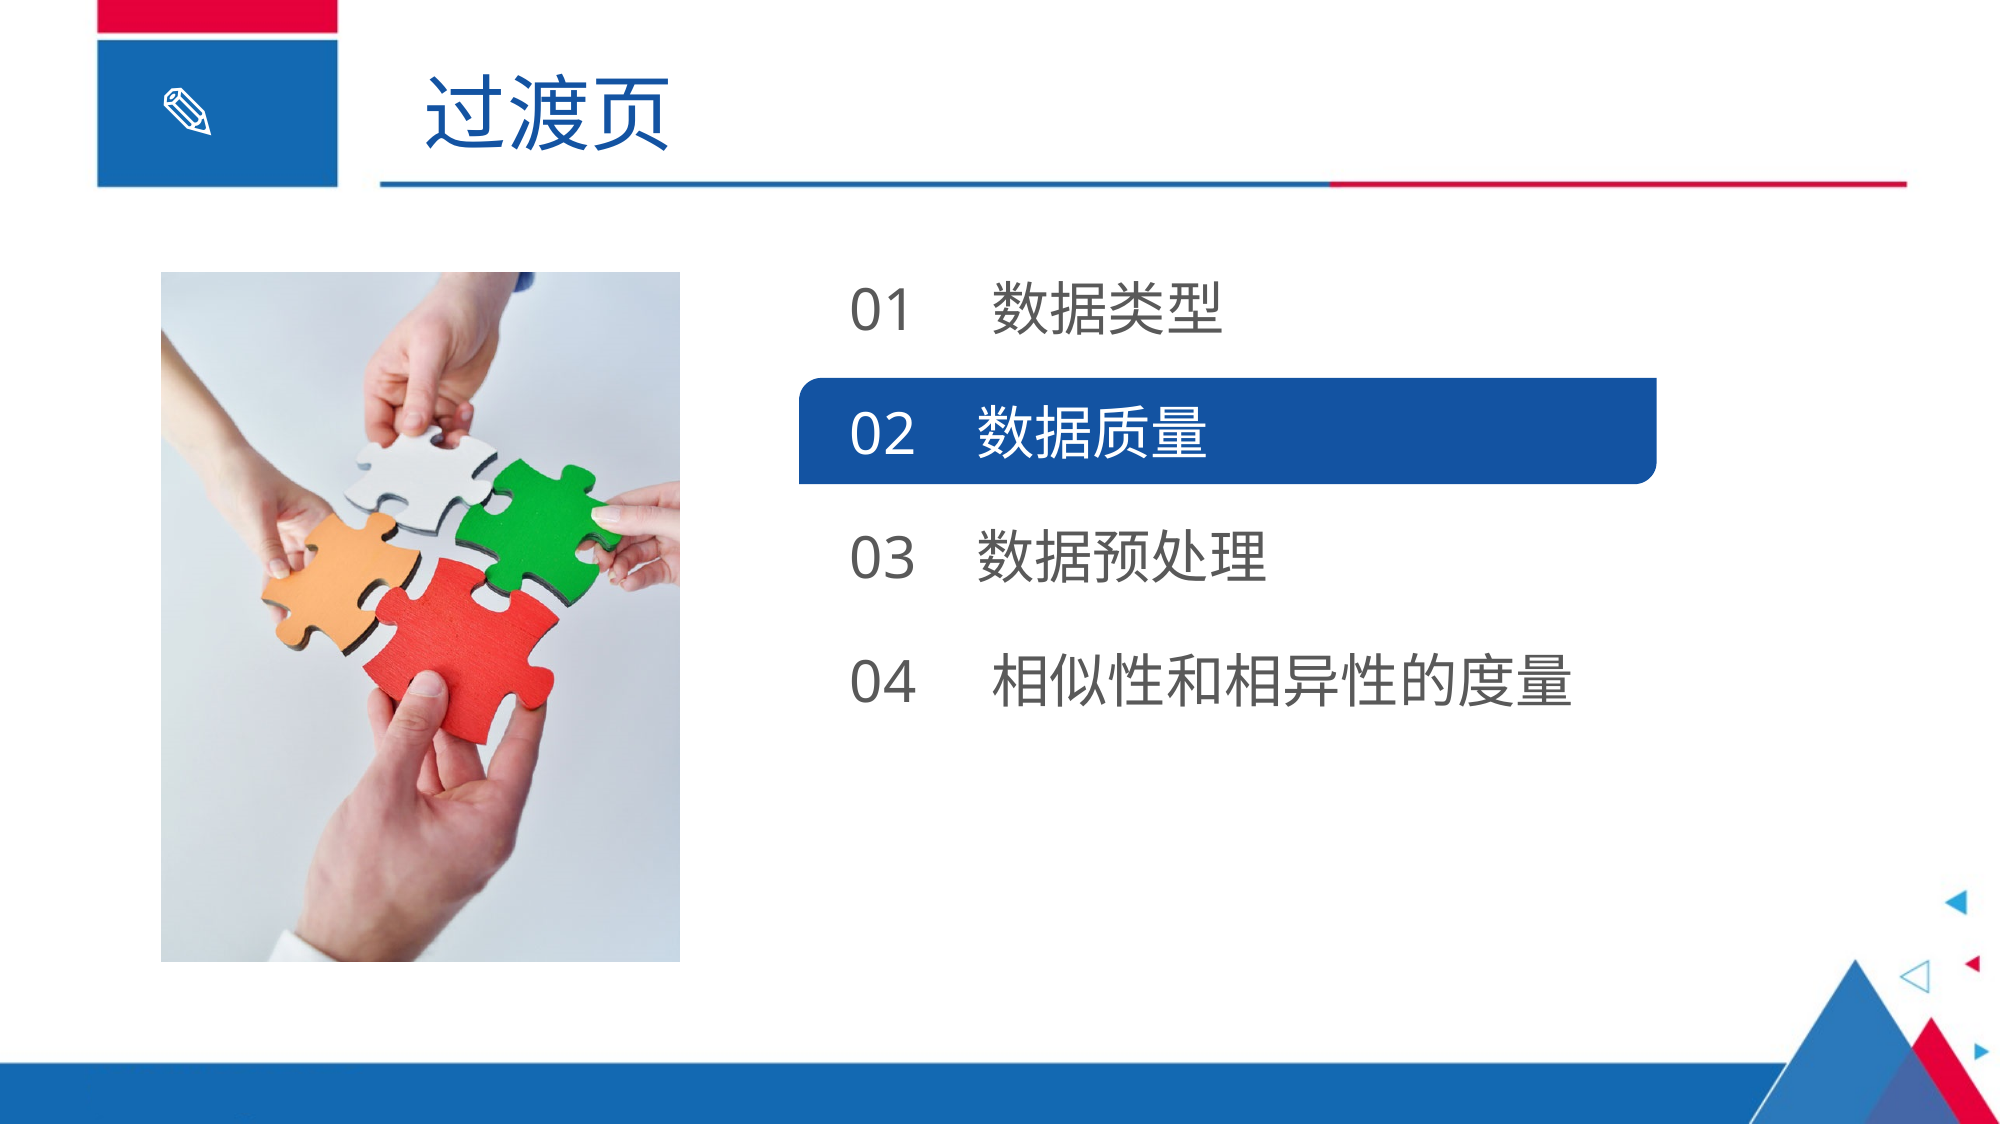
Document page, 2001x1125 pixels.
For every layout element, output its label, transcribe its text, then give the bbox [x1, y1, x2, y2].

picture [0, 0, 2000, 1124]
text_box 01 数据类型 [849, 272, 1497, 343]
text_box 过渡页 [409, 53, 899, 169]
text_box 02 数据质量 [849, 395, 1606, 467]
text_box [798, 376, 1658, 486]
text_box 03 数据预处理 [849, 519, 1657, 590]
text_box 04 相似性和相异性的度量 [849, 643, 1722, 714]
